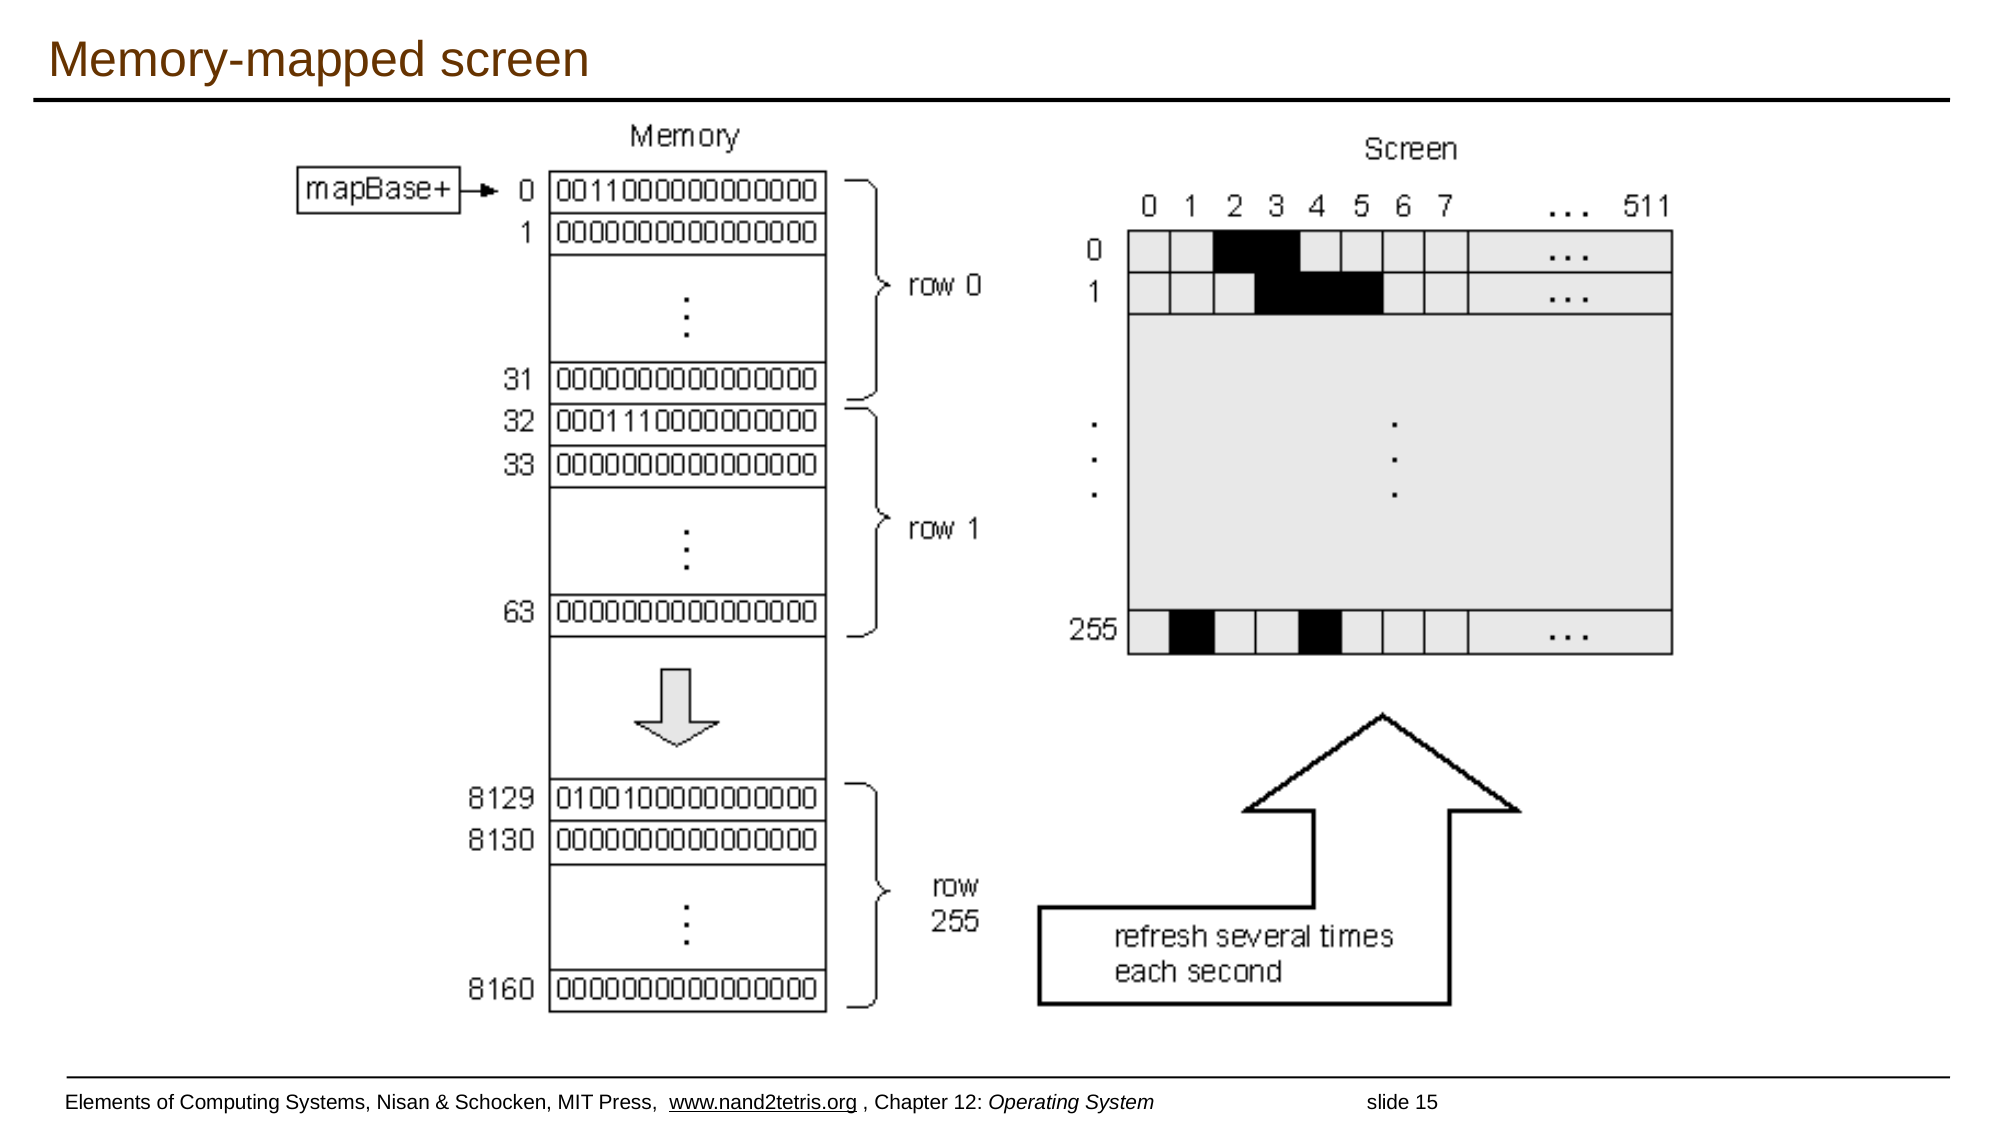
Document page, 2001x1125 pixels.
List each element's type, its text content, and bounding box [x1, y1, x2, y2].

picture [262, 114, 1701, 1045]
title Memory-mapped screen [33, 12, 1950, 100]
